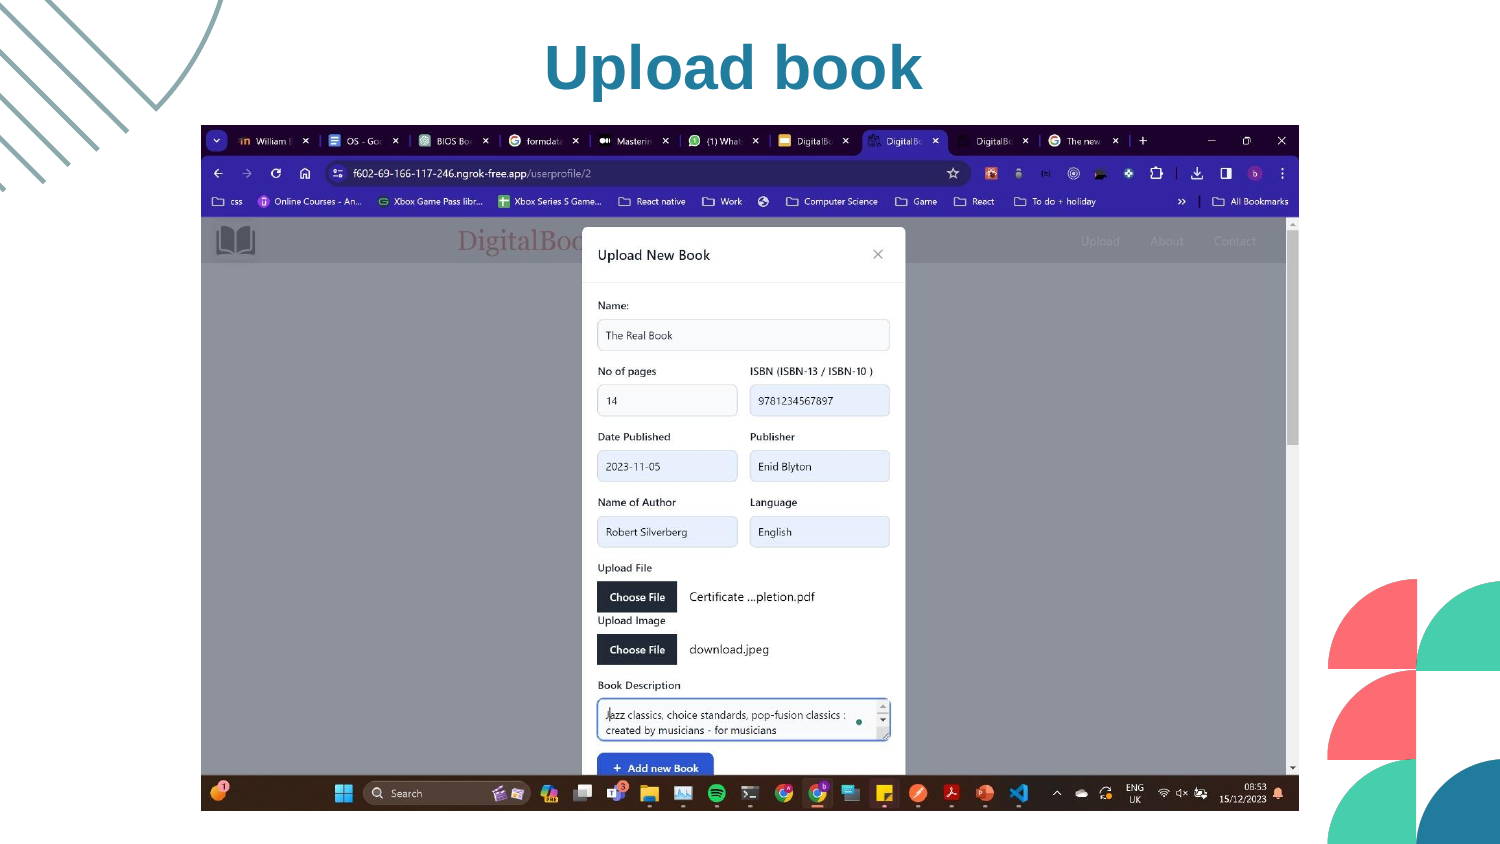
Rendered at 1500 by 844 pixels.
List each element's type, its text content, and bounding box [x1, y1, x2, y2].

text_box [1328, 579, 1418, 669]
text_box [0, 0, 5, 191]
text_box [1416, 759, 1500, 844]
picture [201, 125, 1299, 811]
text_box [1327, 670, 1417, 759]
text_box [50, 0, 70, 166]
text_box [1416, 581, 1500, 671]
text_box [1327, 759, 1416, 844]
text_box Upload book [177, 30, 1290, 105]
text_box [74, 0, 99, 151]
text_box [104, 0, 128, 133]
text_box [9, 0, 45, 183]
